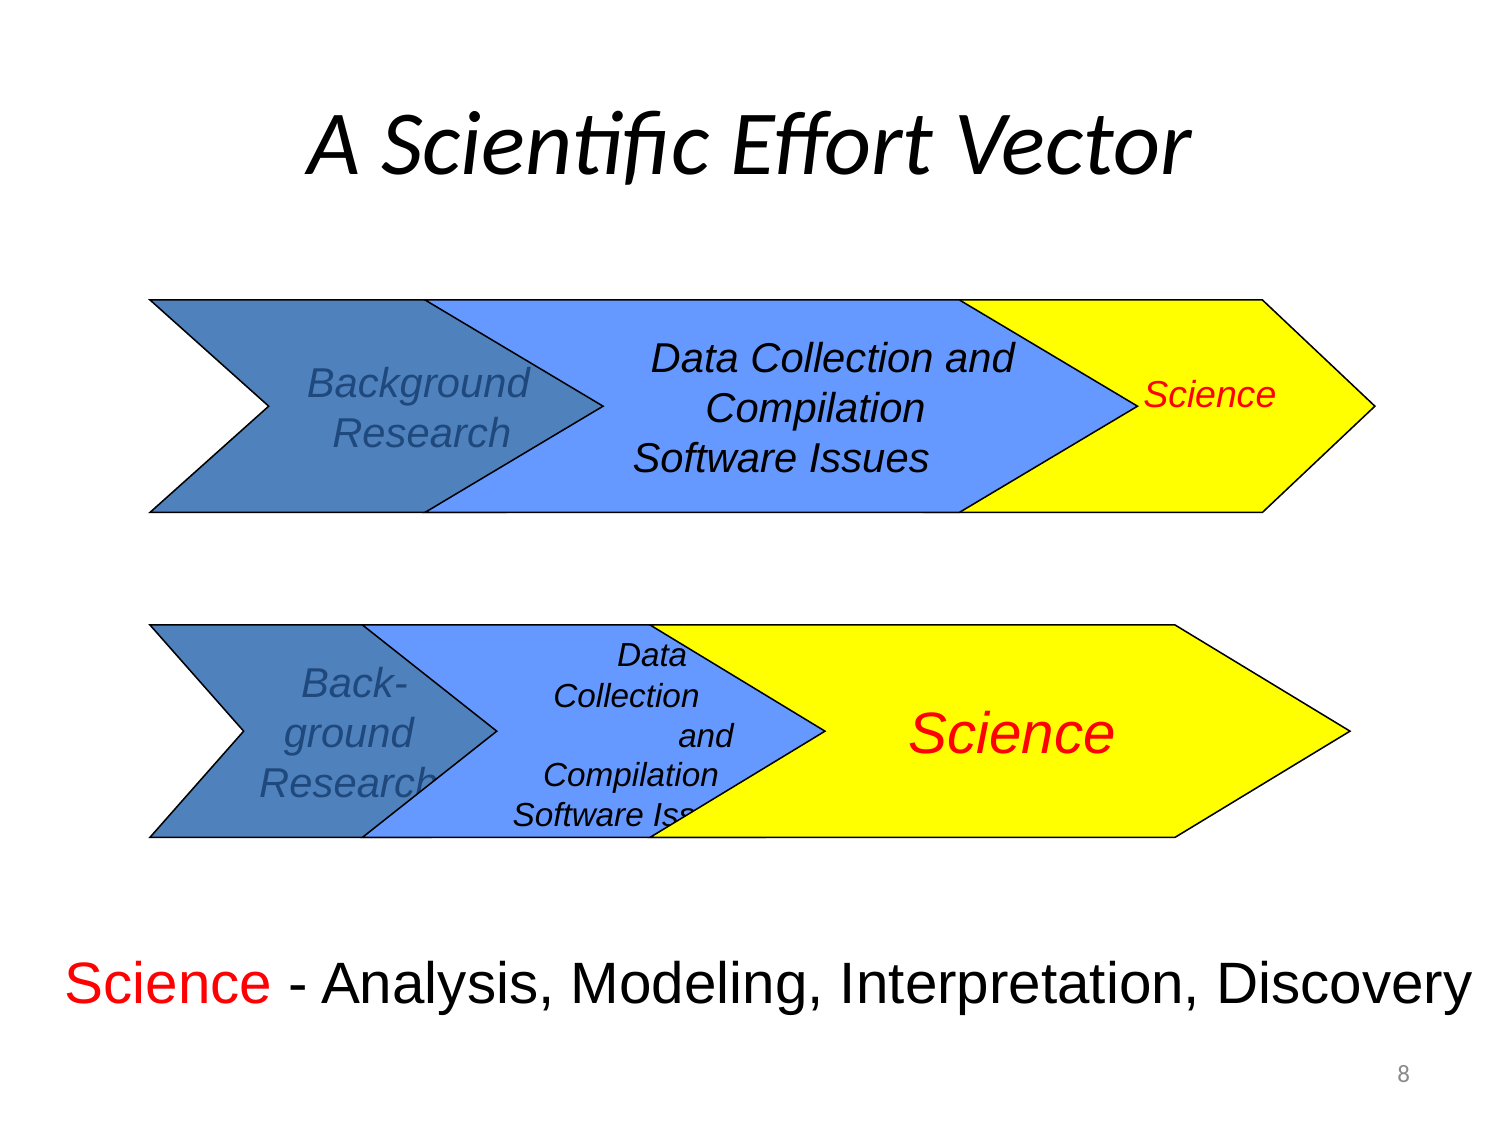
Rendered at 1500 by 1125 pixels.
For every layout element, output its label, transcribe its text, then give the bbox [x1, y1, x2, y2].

text_box Background Research [150, 299, 601, 513]
text_box [961, 371, 1375, 513]
text_box Science [1128, 362, 1338, 423]
title A Scientific Effort Vector [162, 75, 1338, 200]
slide_number 8 [1074, 1042, 1425, 1103]
text_box Science [812, 687, 1213, 773]
text_box Data Collection and Compilation Software Issues [425, 299, 1128, 513]
text_box [650, 624, 1351, 838]
text_box Science - Analysis, Modeling, Interpretation, Discovery [50, 937, 1500, 1023]
text_box [960, 299, 1329, 399]
text_box Data Collection and Compilation Software Issues [362, 624, 812, 838]
text_box Back- ground Research [149, 624, 495, 838]
